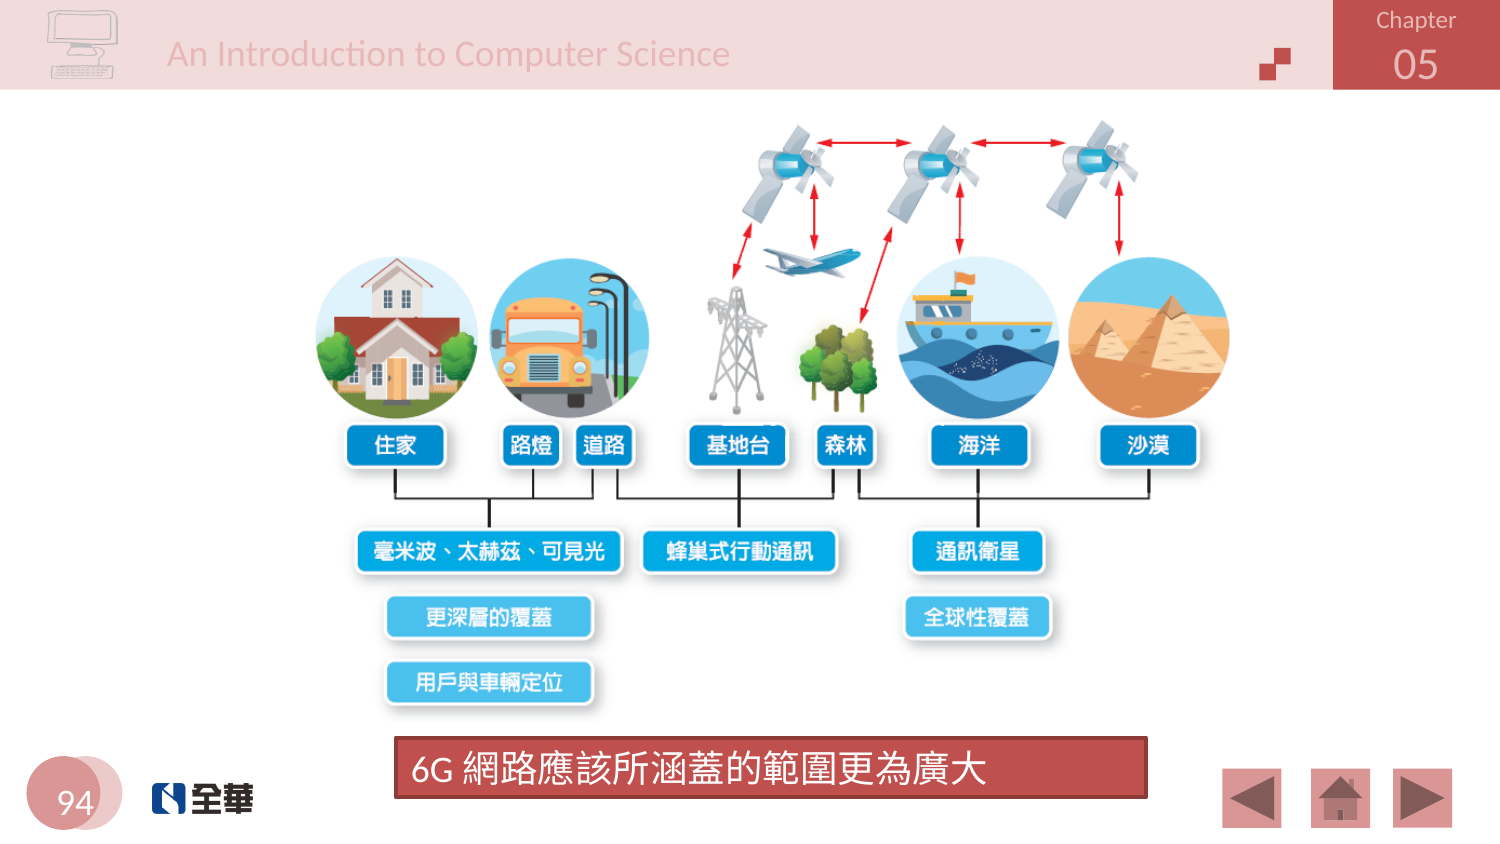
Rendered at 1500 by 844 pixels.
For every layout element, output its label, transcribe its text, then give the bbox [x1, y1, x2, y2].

picture [152, 783, 253, 814]
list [305, 103, 1236, 724]
picture [47, 10, 118, 79]
text_box 6G網路應該所涵蓋的範圍更為廣大 [394, 736, 1148, 799]
